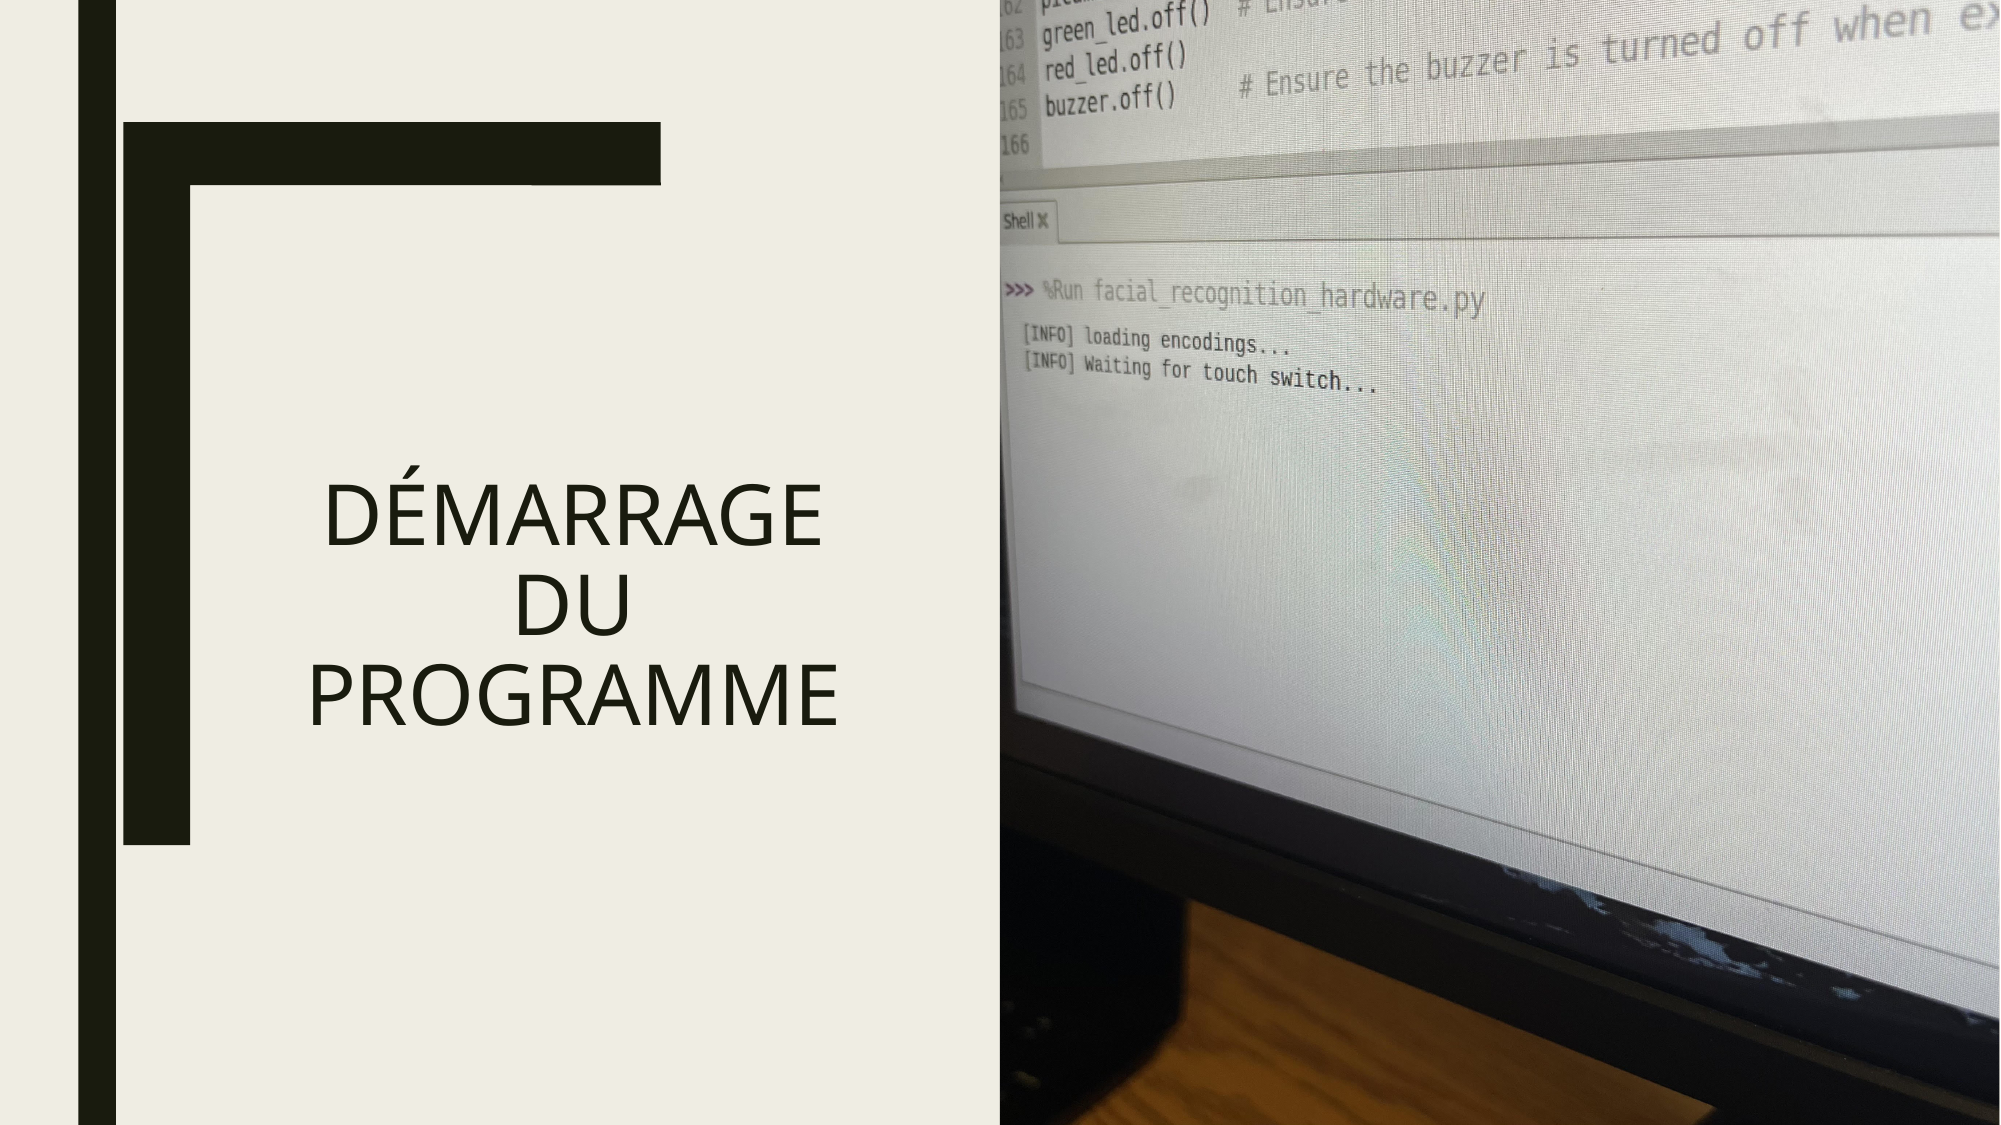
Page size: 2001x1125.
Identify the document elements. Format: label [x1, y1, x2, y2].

text_box [123, 122, 999, 1000]
list [999, 0, 2000, 1125]
